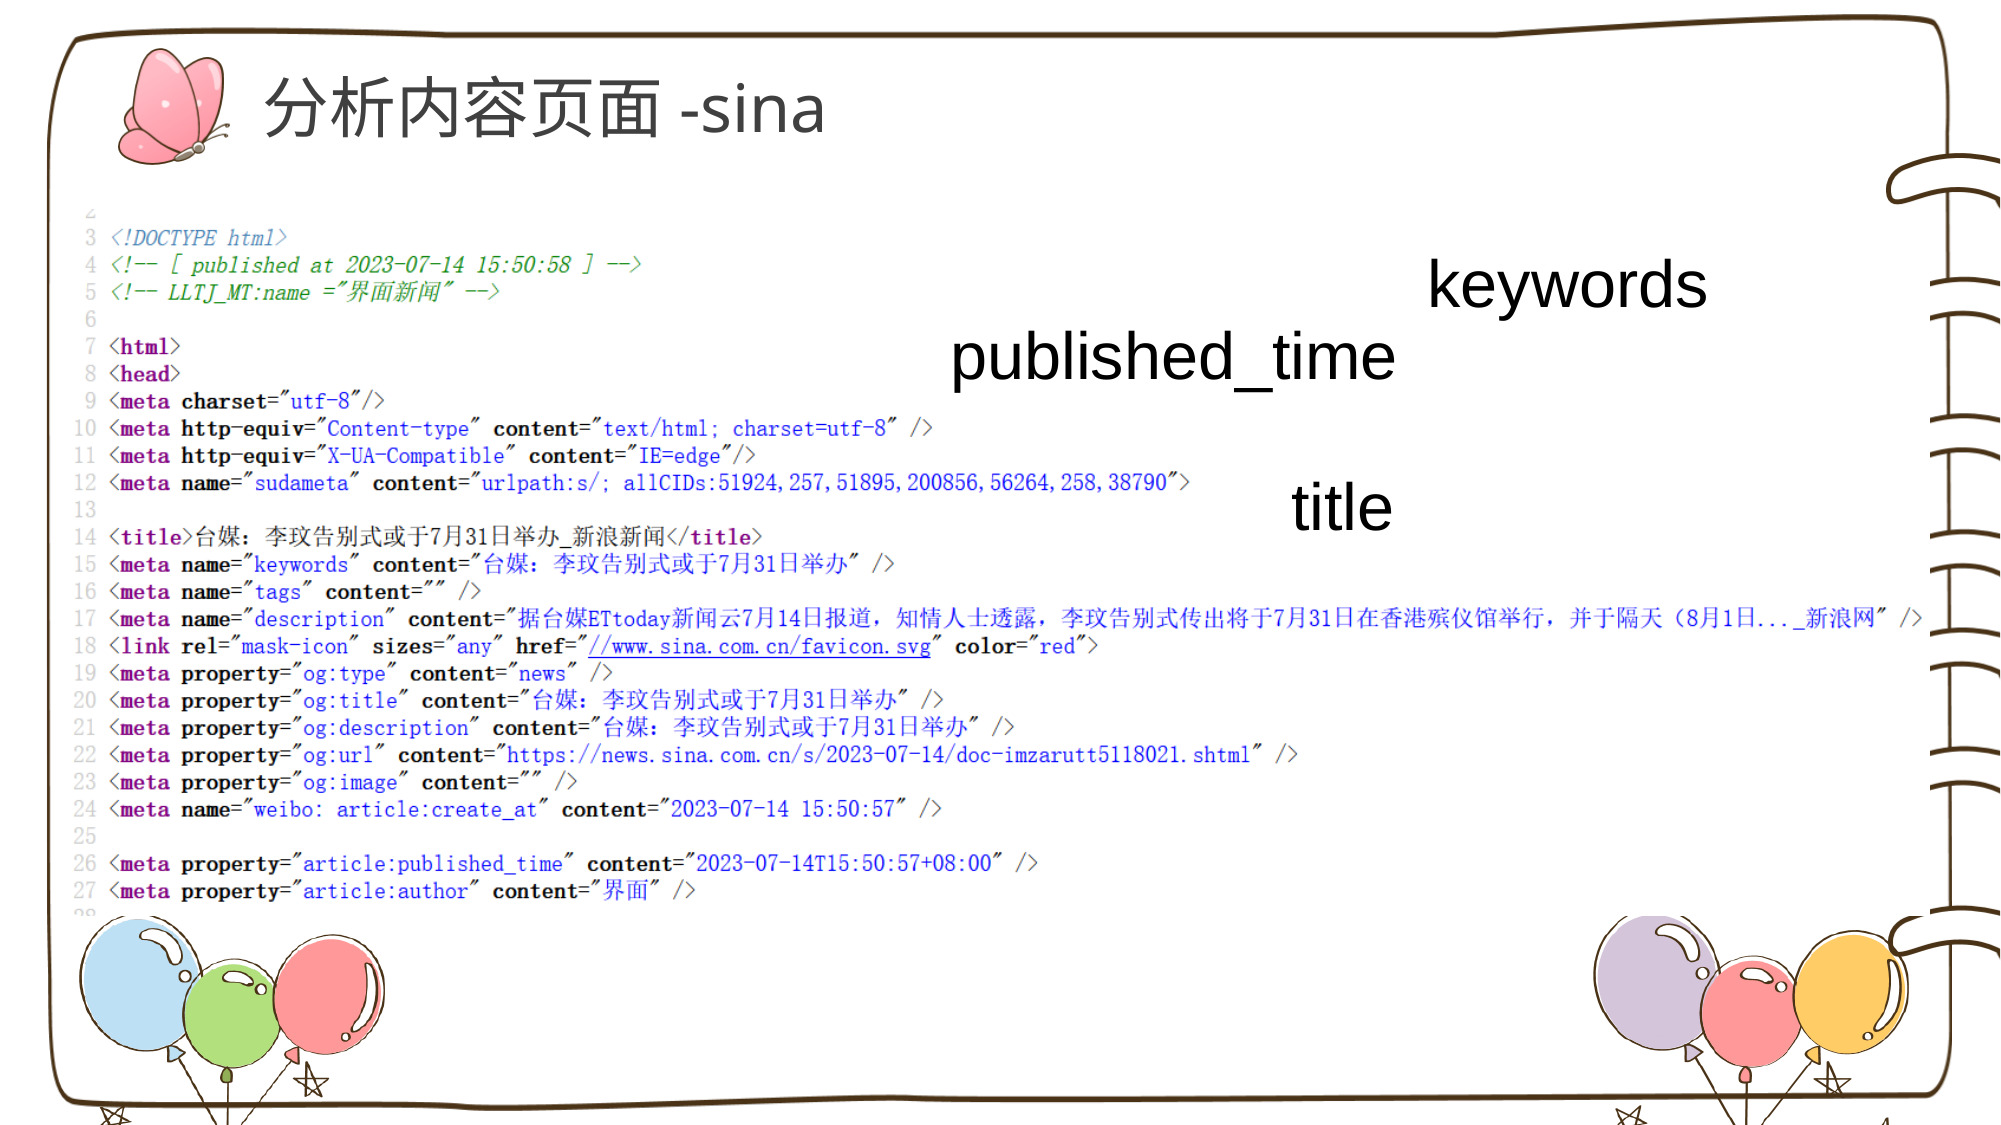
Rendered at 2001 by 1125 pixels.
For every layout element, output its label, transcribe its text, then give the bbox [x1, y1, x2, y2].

text_box 分析内容页面-sina [247, 58, 1131, 154]
picture [46, 14, 2001, 1125]
text_box keywords [1930, 233, 2000, 329]
